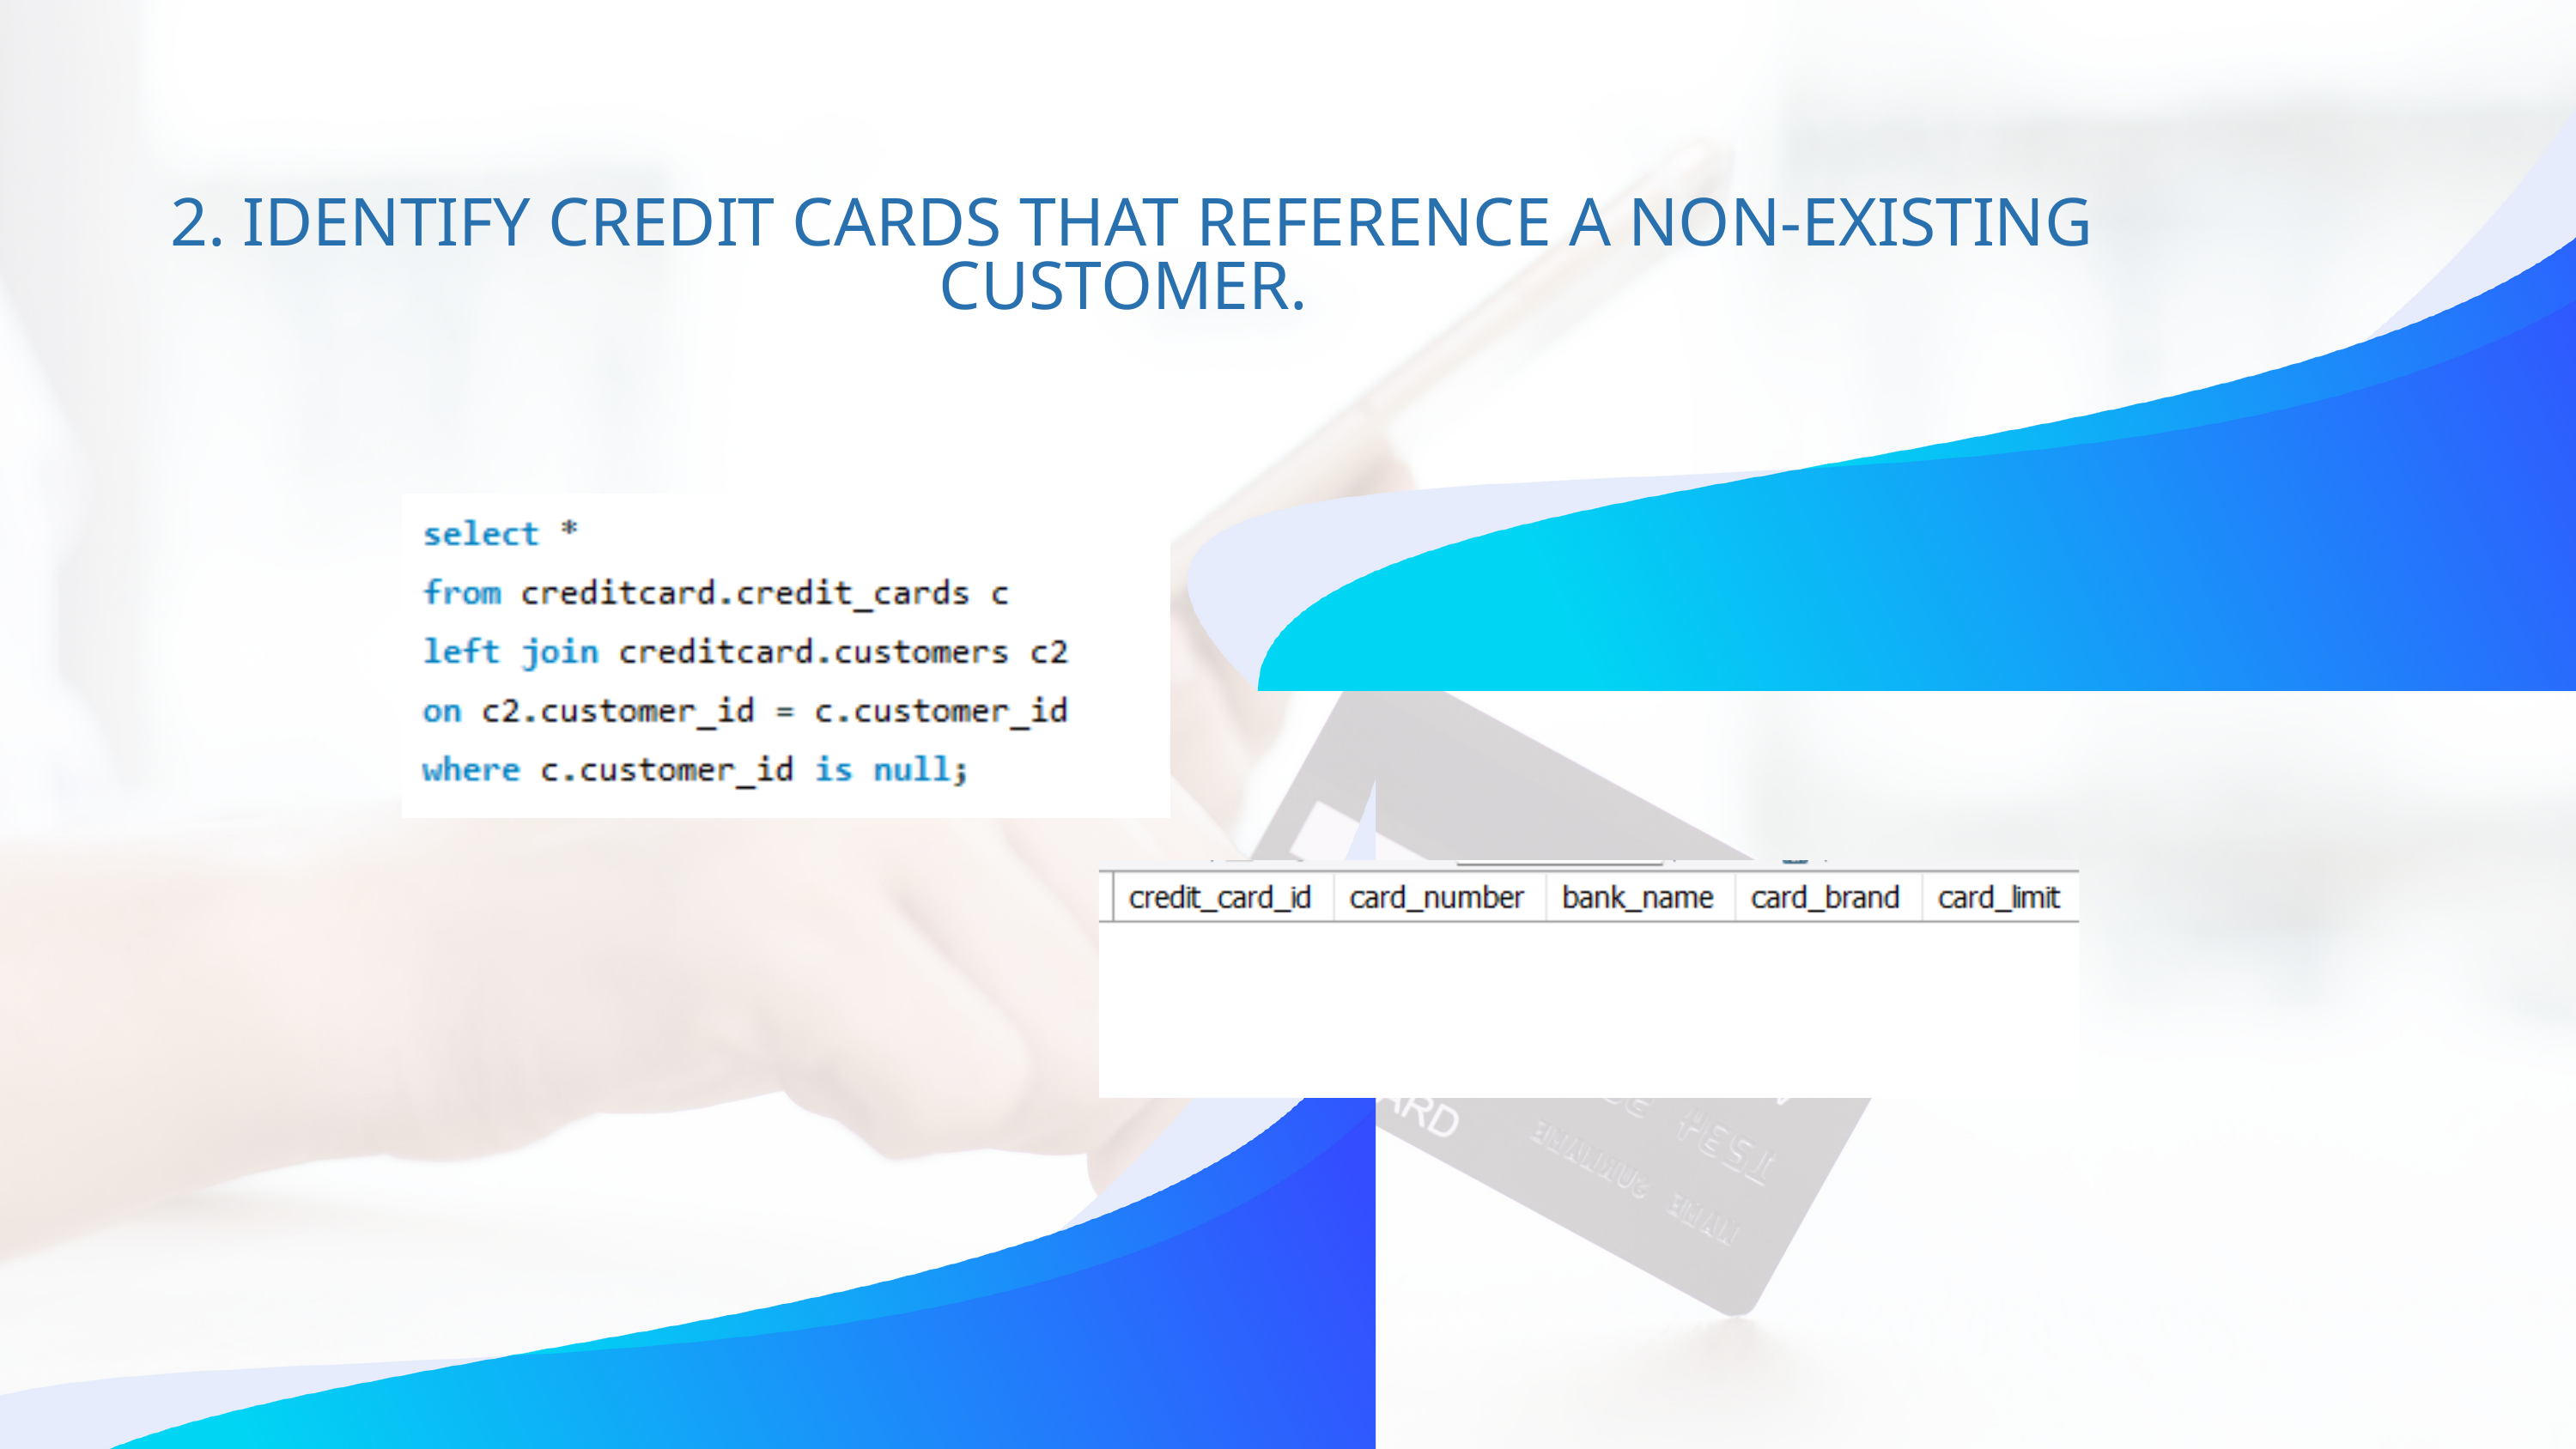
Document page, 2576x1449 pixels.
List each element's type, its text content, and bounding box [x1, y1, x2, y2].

text_box [401, 494, 1170, 818]
text_box [0, 774, 1376, 1449]
text_box [1187, 0, 2576, 691]
text_box [0, 0, 2576, 1449]
text_box 2. IDENTIFY CREDIT CARDS THAT REFERENCE A NON-EXISTING CUSTOMER. [144, 196, 2120, 323]
text_box [1098, 860, 2080, 1099]
